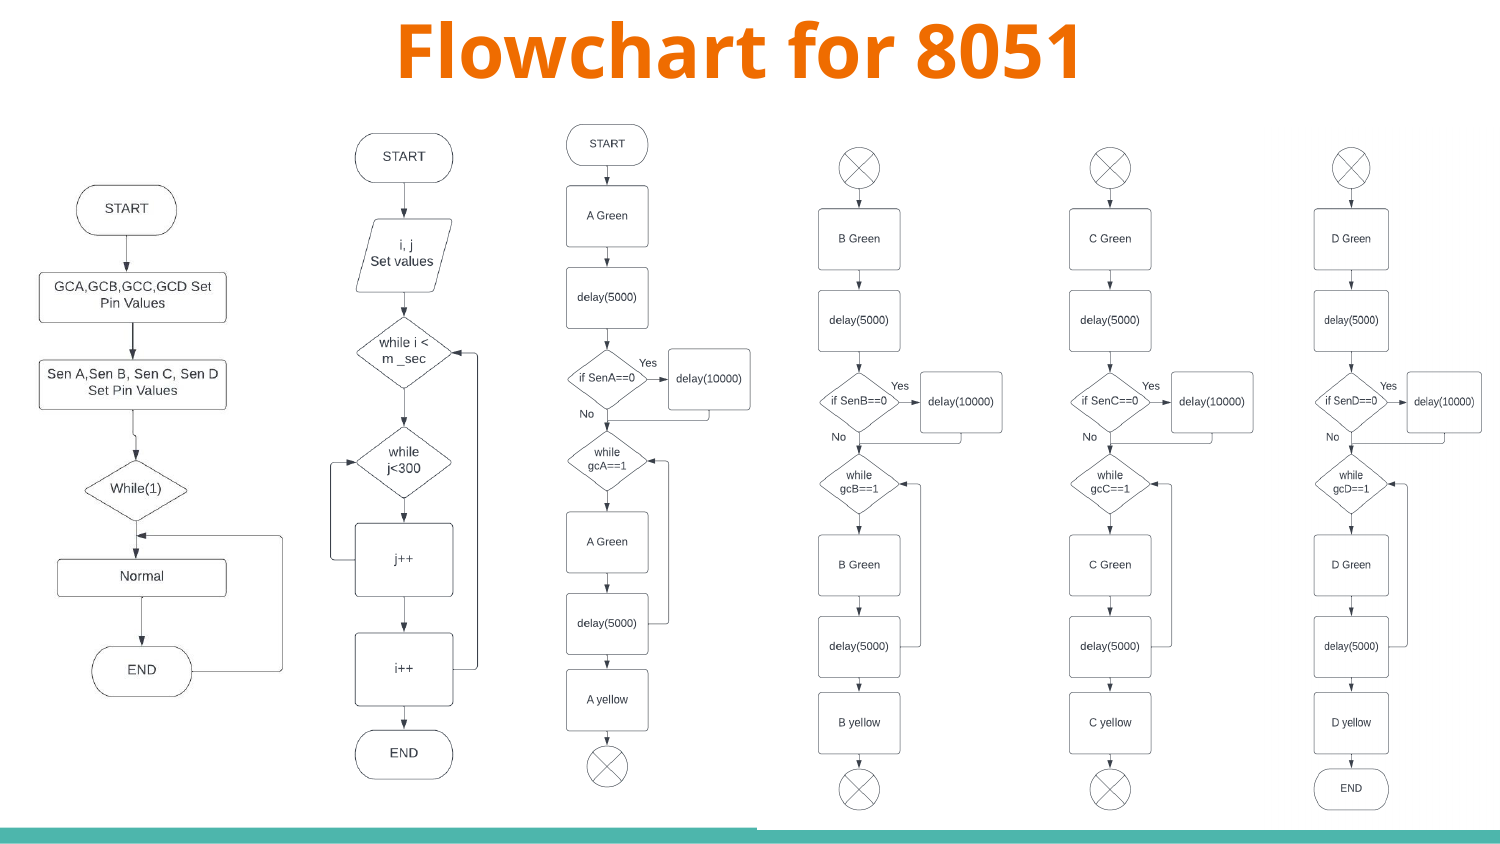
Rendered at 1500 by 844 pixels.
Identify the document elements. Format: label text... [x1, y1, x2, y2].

picture [13, 108, 502, 803]
picture [516, 104, 1500, 830]
title Flowchart for 8051 [42, 0, 1441, 105]
